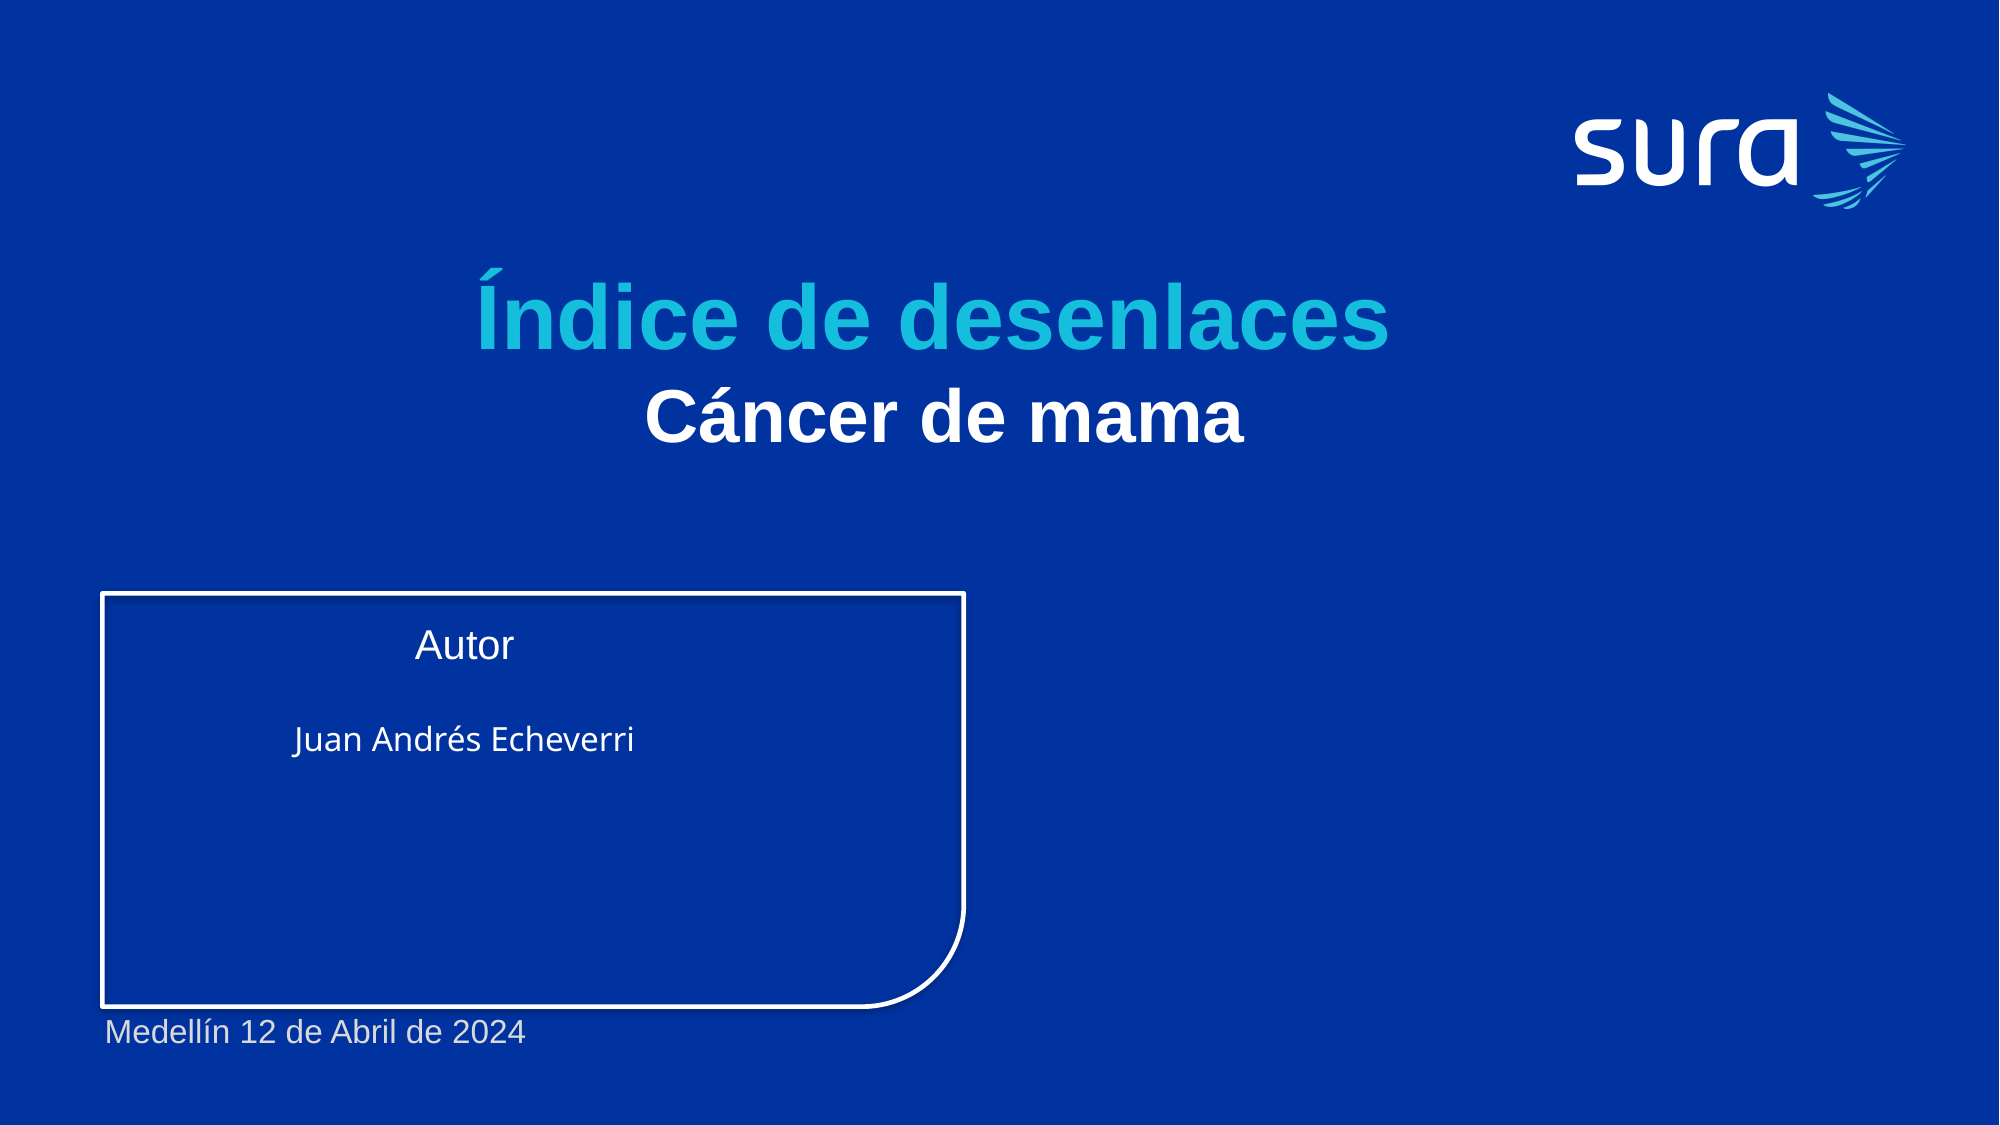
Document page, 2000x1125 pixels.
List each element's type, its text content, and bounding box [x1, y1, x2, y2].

picture [1573, 93, 1906, 210]
text_box Autor Juan Andrés Echeverri [148, 610, 782, 995]
title Índice de desenlaces Cáncer de mama [435, 209, 1434, 458]
subtitle Medellín 12 de Abril de 2024 [104, 1010, 803, 1073]
